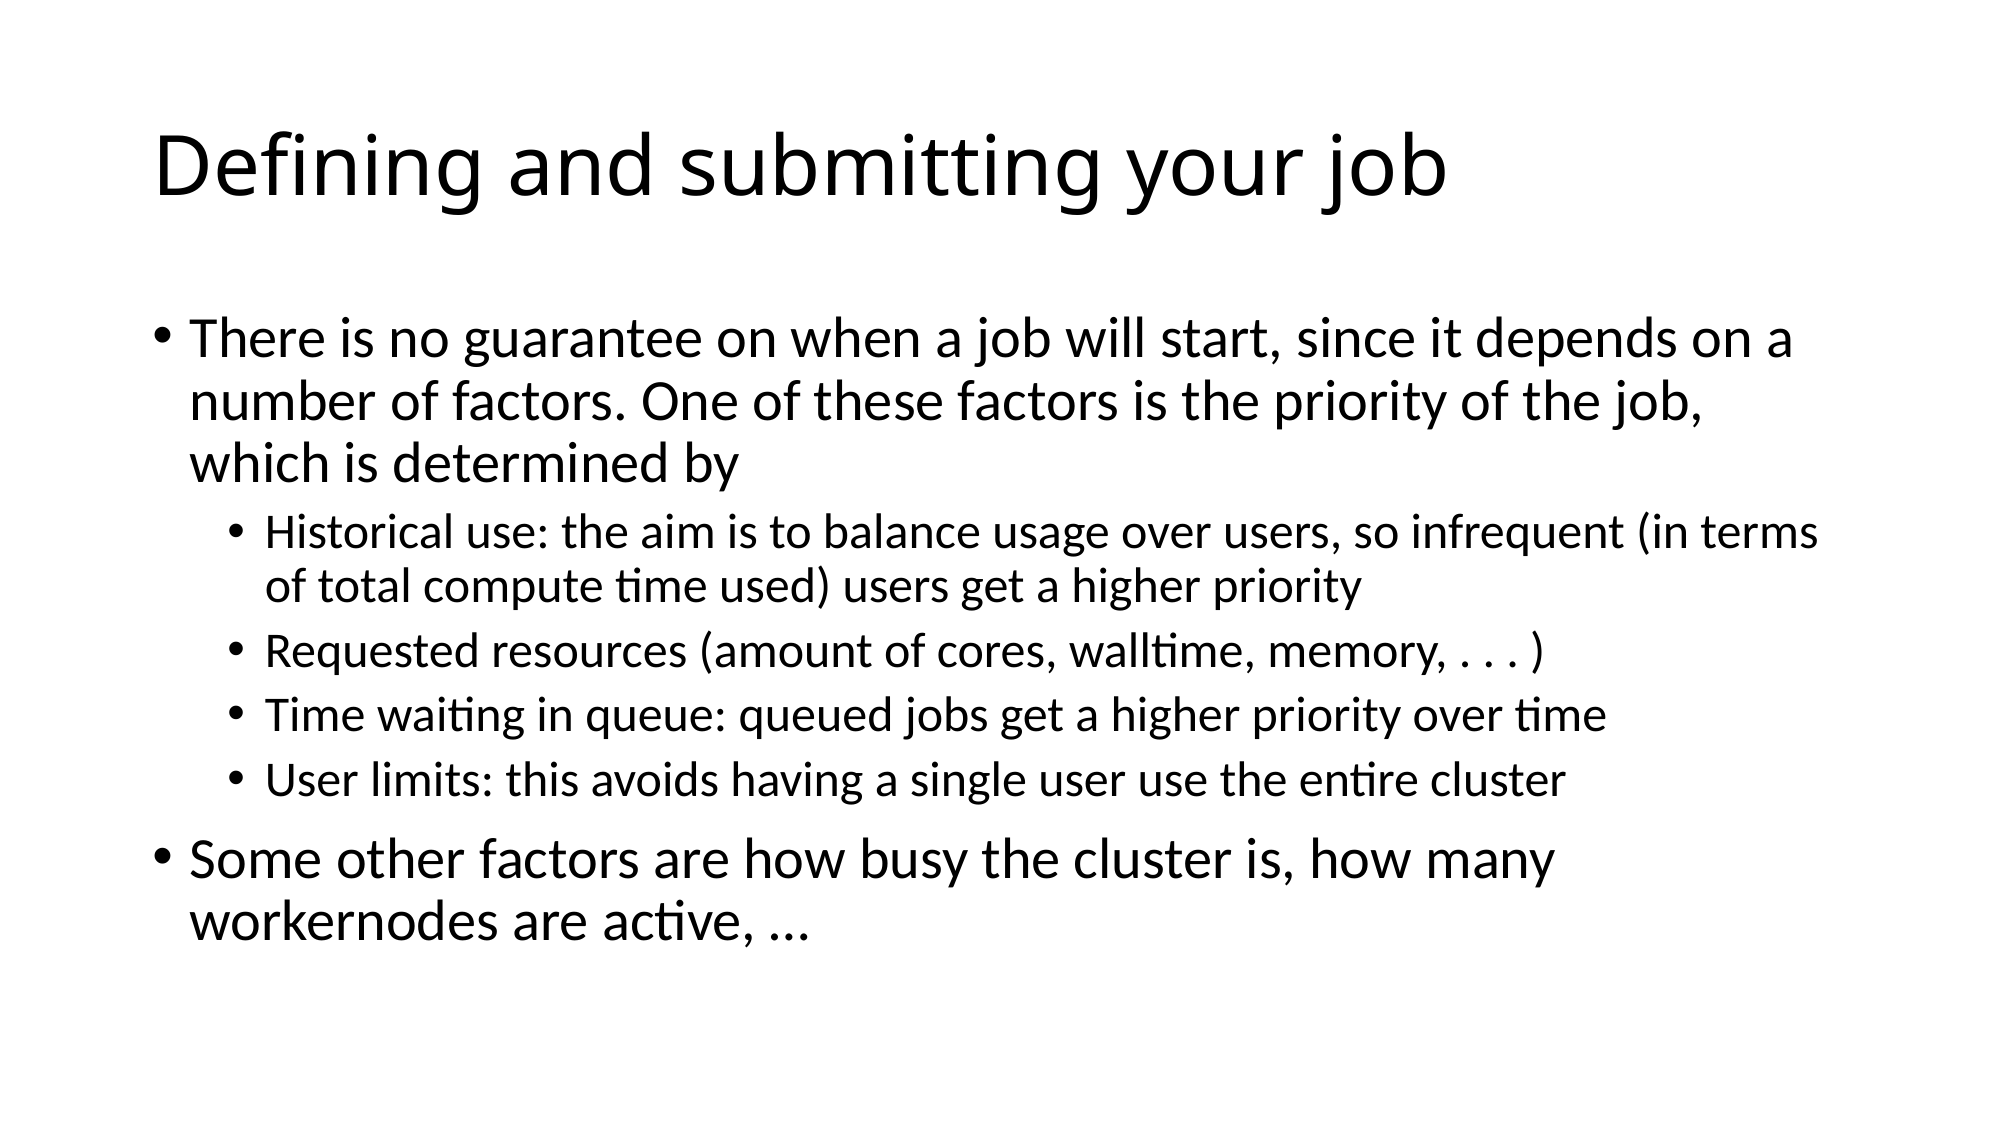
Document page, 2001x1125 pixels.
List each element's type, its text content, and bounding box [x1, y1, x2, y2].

list There is no guarantee on when a job will start, since it depends on a number of factors. One of these factors is the priority of the job, which is determined by Historical use: the aim is to balance usage over users, so infrequent (in terms of total compute time used) users get a higher priority Requested resources (amount of cores, walltime, memory, . . . ) Time waiting in queue: queued jobs get a higher priority over time User limits: this avoids having a single user use the entire cluster Some other factors are how busy the cluster is, how many workernodes are active, … [137, 299, 1863, 1125]
title Defining and submitting your job [137, 59, 1863, 278]
